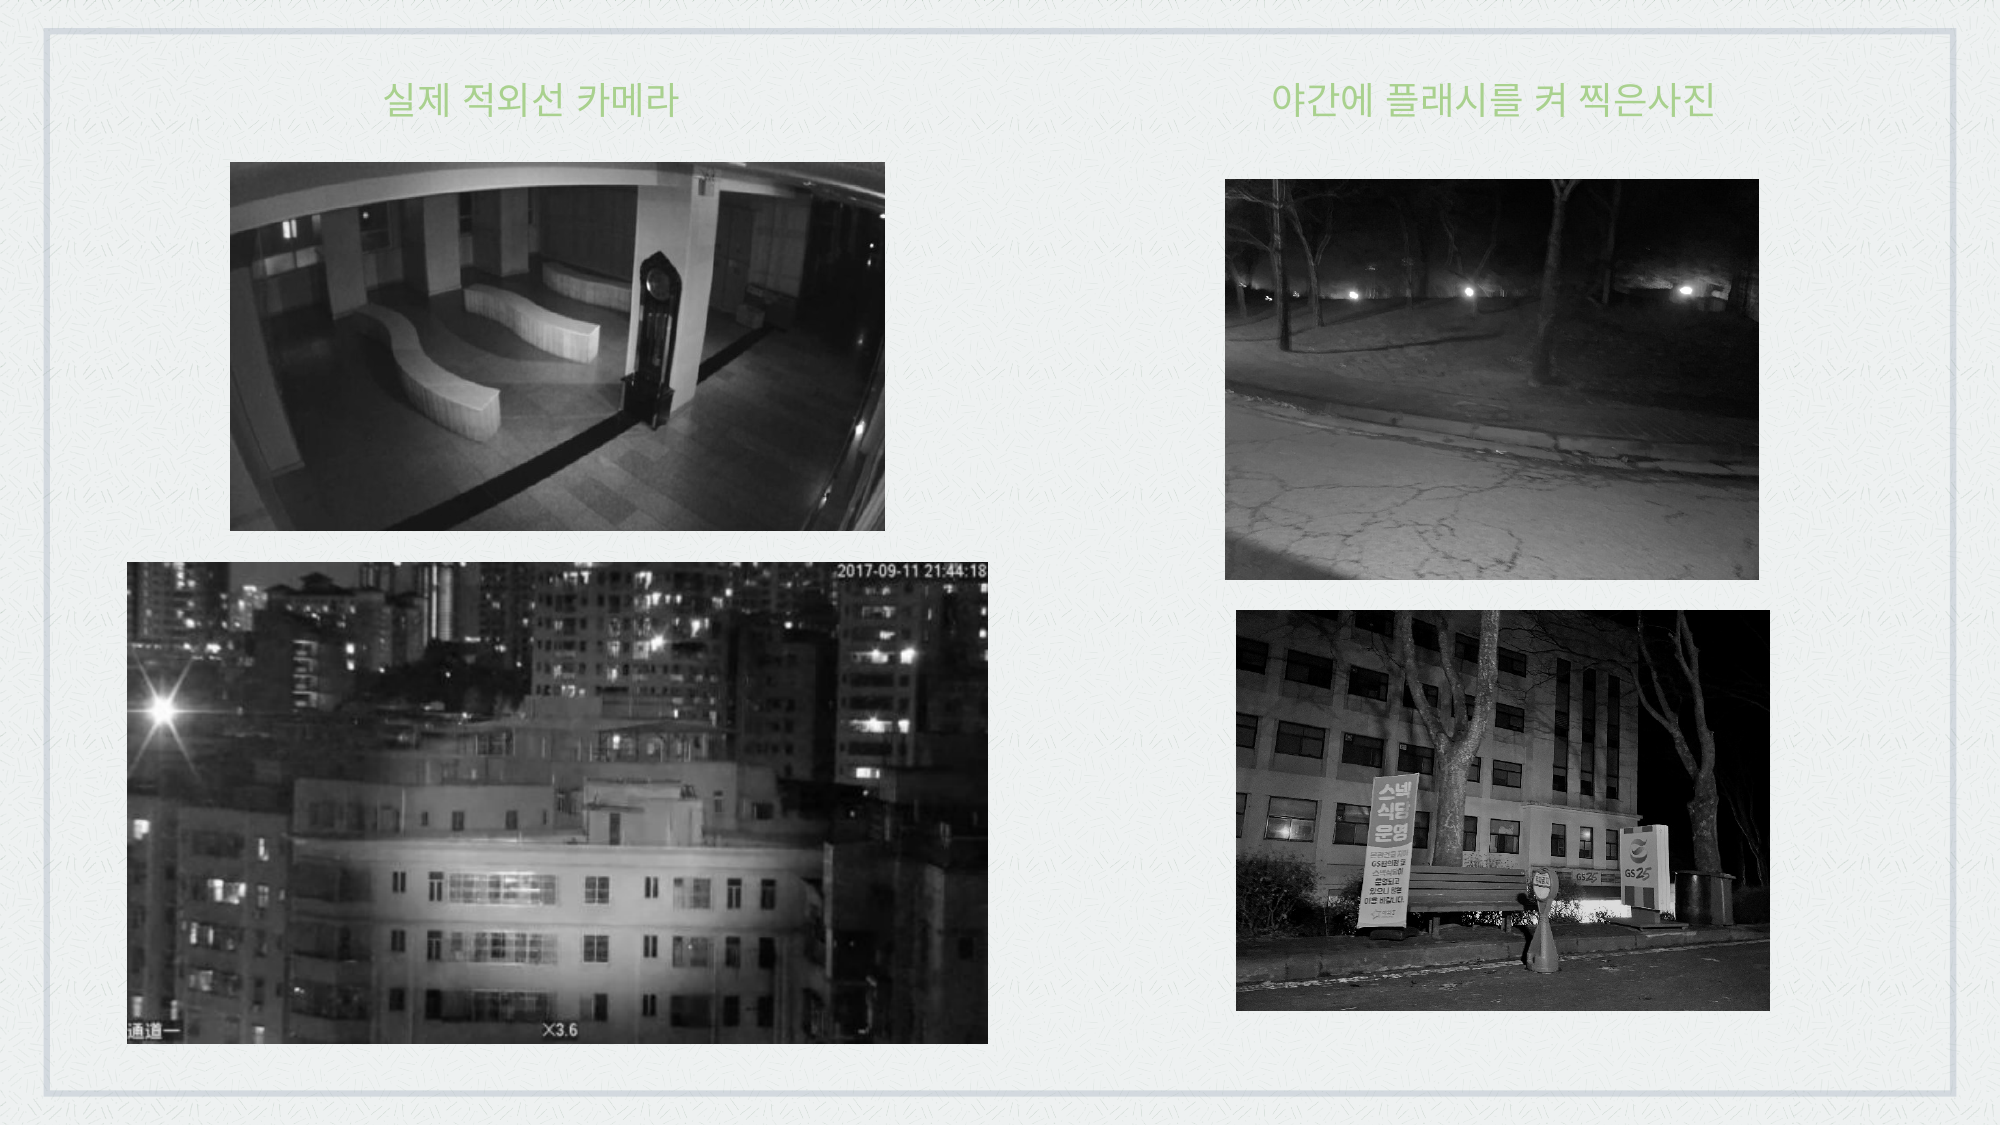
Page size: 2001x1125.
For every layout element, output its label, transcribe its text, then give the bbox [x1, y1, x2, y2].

text_box 야간에 플래시를 켜 찍은사진 [1256, 69, 1733, 130]
picture [0, 0, 2000, 1125]
text_box 실제 적외선 카메라 [368, 69, 695, 130]
